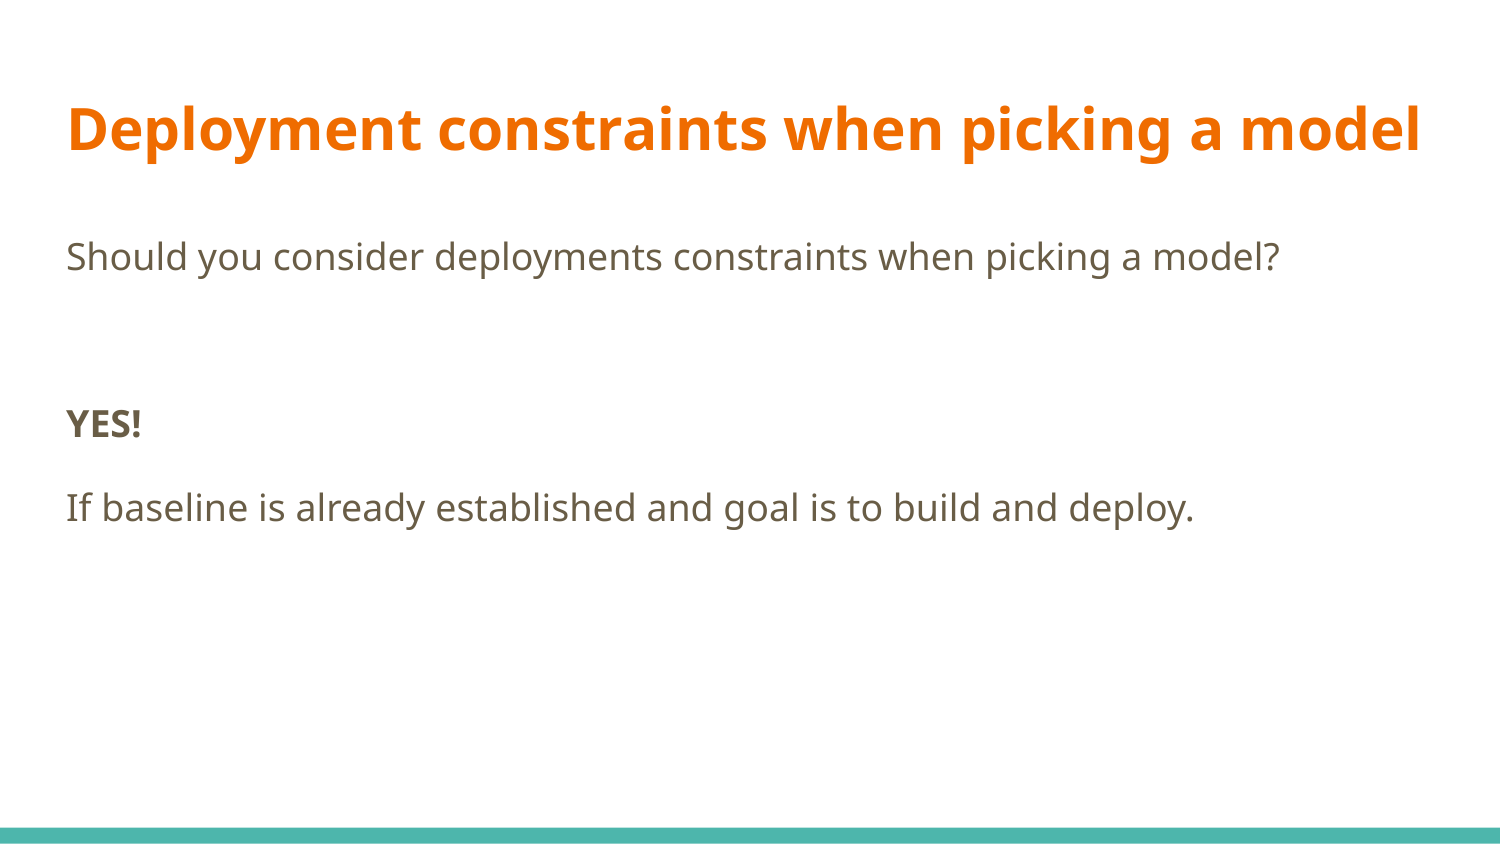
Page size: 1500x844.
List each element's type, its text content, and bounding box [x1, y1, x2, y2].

list Should you consider deployments constraints when picking a model? YES! If baseline is already established and goal is to build and deploy. [51, 207, 1449, 750]
title Deployment constraints when picking a model [51, 72, 1449, 189]
